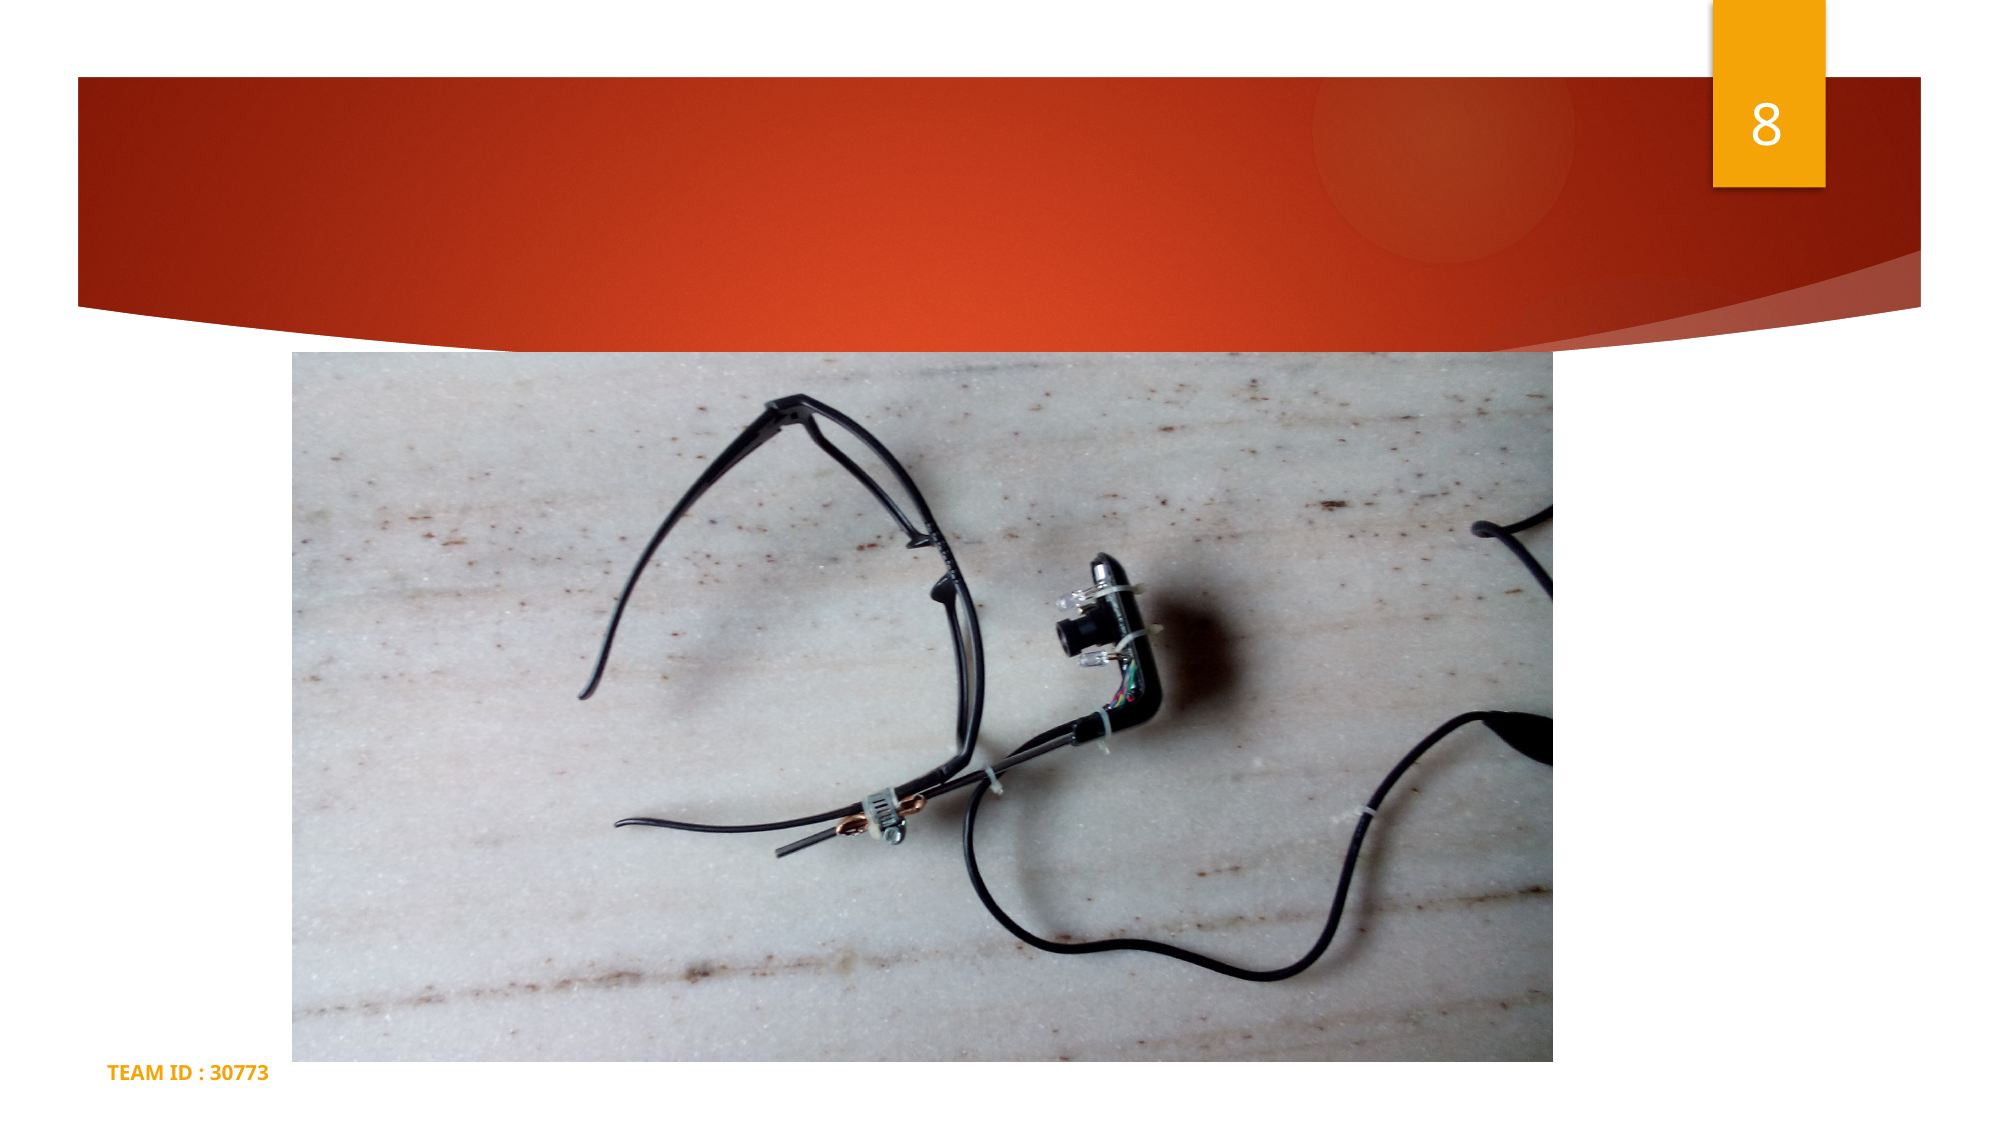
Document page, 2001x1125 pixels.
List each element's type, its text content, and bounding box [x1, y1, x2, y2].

slide_number 8 [1698, 48, 1836, 175]
picture [292, 352, 1554, 1062]
footer TEAM ID : 30773 [92, 1048, 726, 1099]
